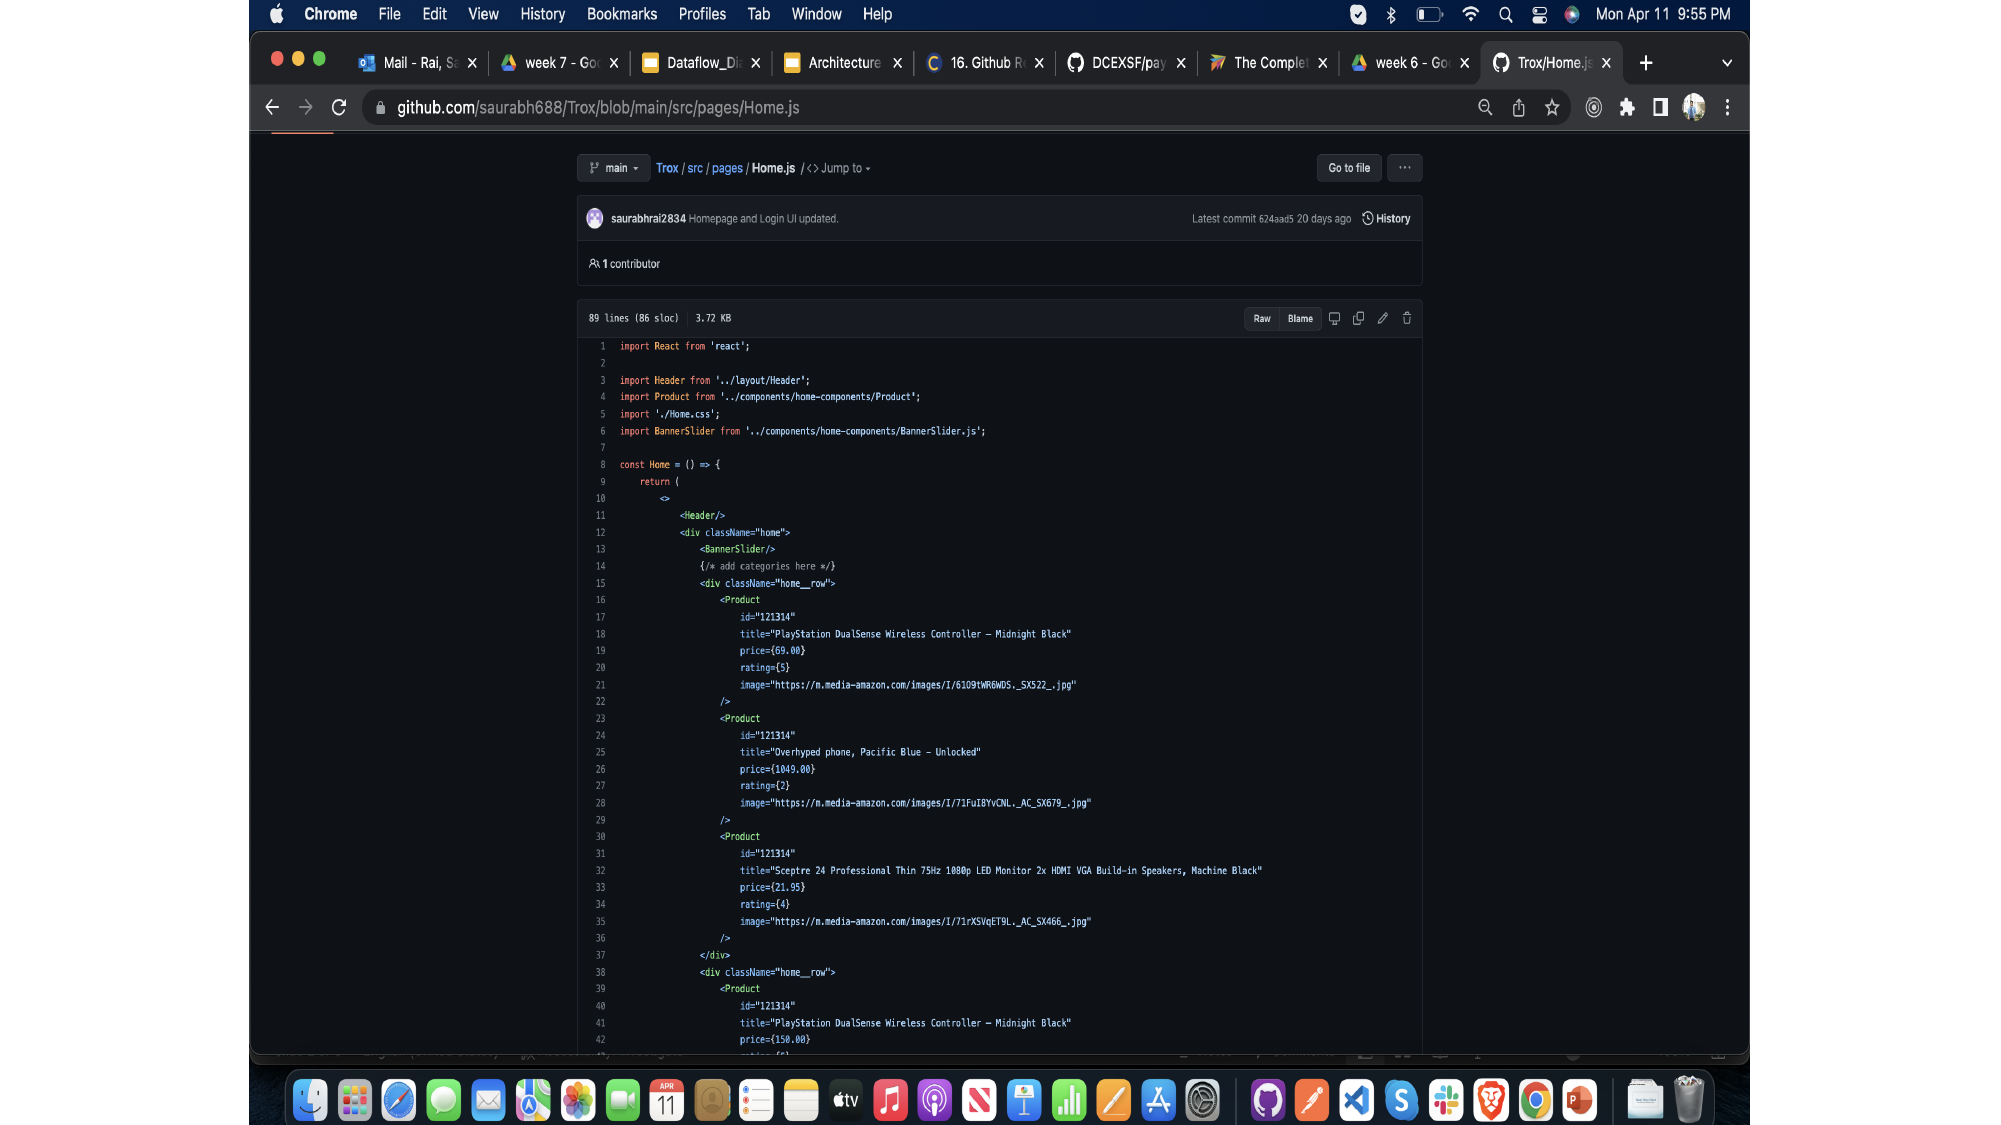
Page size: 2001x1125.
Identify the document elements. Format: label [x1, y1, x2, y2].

picture [249, 0, 1750, 1125]
